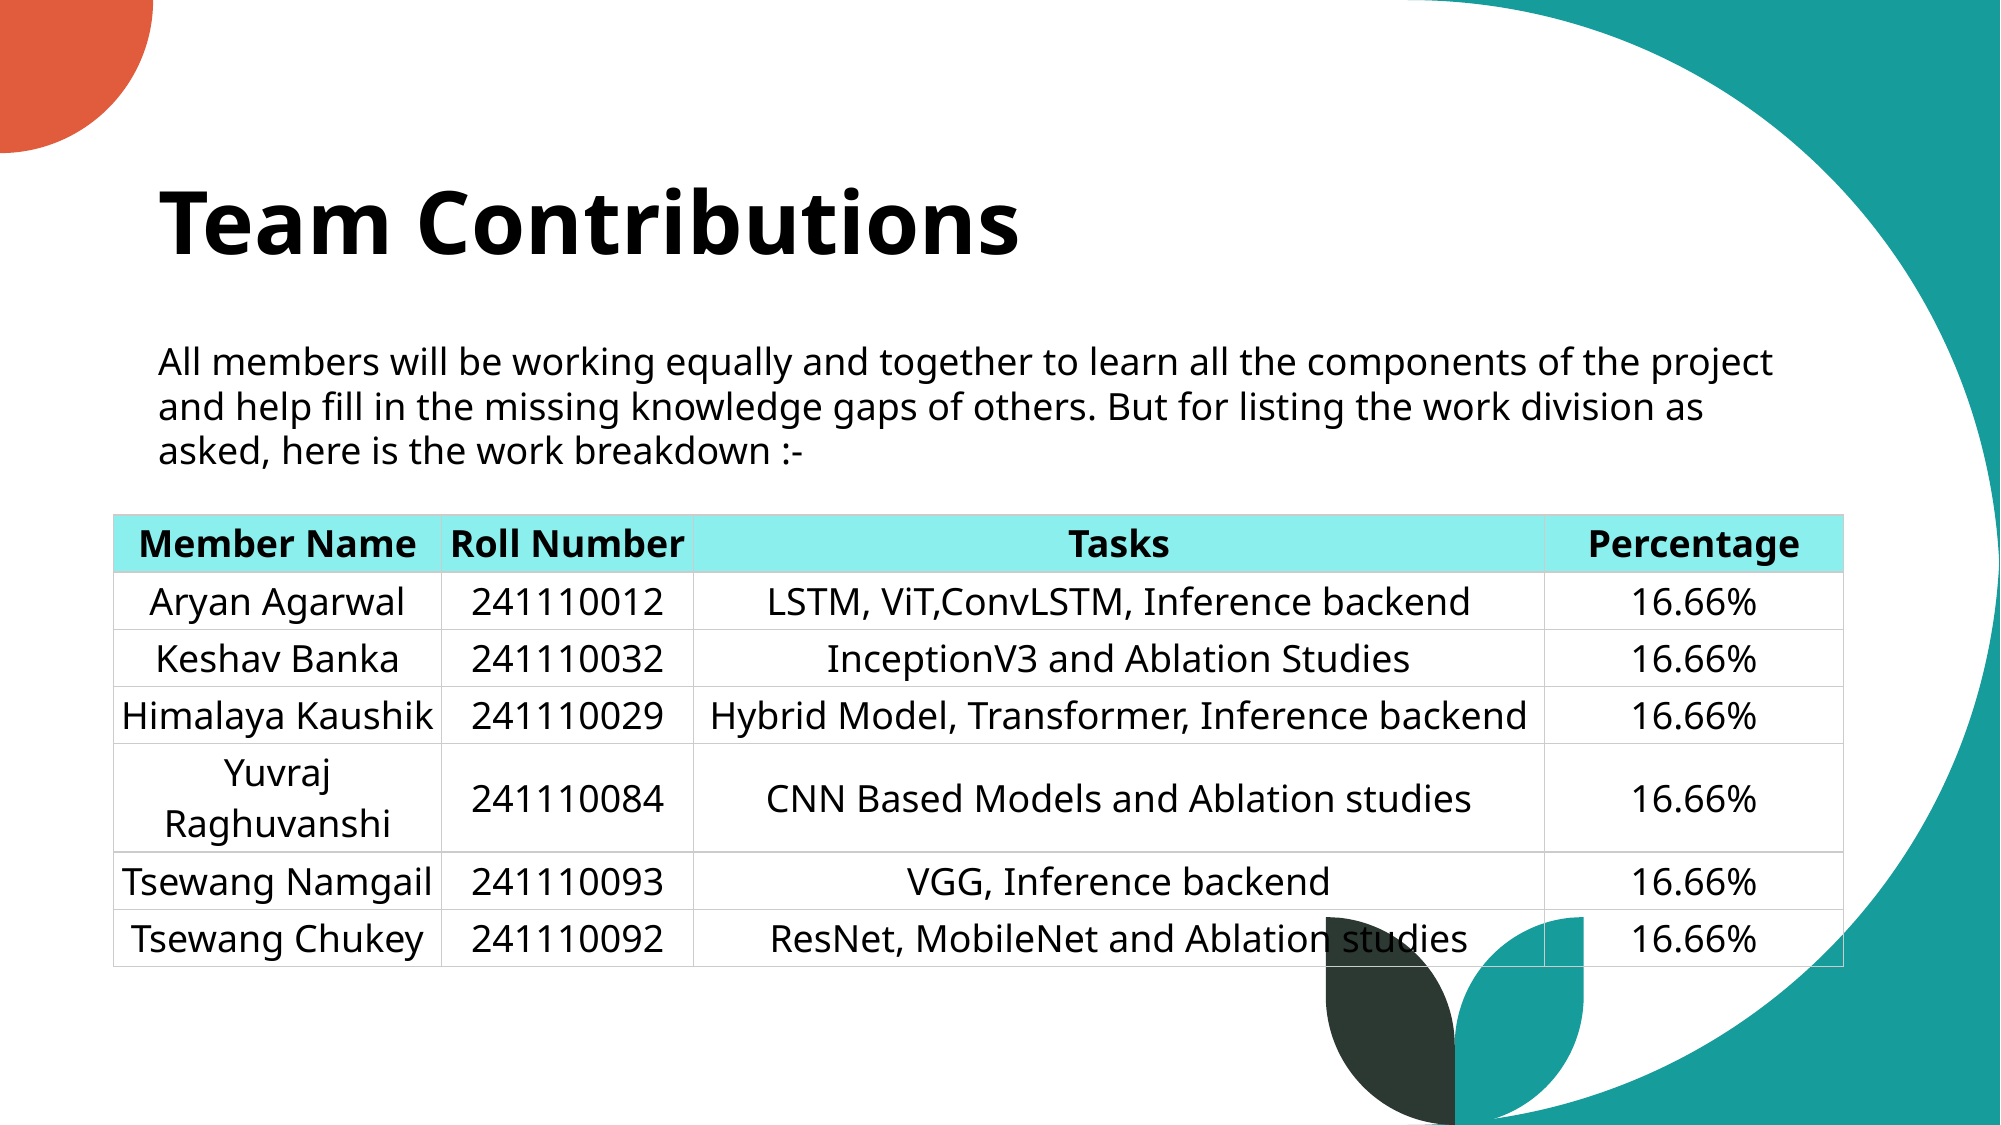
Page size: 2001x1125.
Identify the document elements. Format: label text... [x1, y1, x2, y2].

table_cell Yuvraj Raghuvanshi [114, 744, 441, 851]
table_cell Keshav Banka [114, 630, 441, 686]
table_cell 16.66% [1545, 687, 1843, 743]
table_cell LSTM, ViT,ConvLSTM, Inference backend [694, 573, 1544, 629]
text_box All members will be working equally and together to learn all the components of the project and help fill in the missing knowledge gaps of others. But for listing the work division as asked, here is the work breakdown :- [143, 330, 1799, 480]
table_cell 241110093 [442, 853, 693, 909]
table_cell Aryan Agarwal [114, 573, 441, 629]
table_cell 241110084 [442, 744, 693, 851]
table_cell Hybrid Model, Transformer, Inference backend [694, 687, 1544, 743]
table_cell 241110029 [442, 687, 693, 743]
table_header Tasks [694, 516, 1544, 571]
table_cell 16.66% [1545, 573, 1843, 629]
table_cell Tsewang Namgail [114, 853, 441, 909]
table_cell 241110092 [442, 910, 693, 966]
table_cell VGG, Inference backend [694, 853, 1544, 909]
table_cell Himalaya Kaushik [114, 687, 441, 743]
table_cell 241110032 [442, 630, 693, 686]
table_cell 16.66% [1545, 910, 1843, 966]
table_cell CNN Based Models and Ablation studies [694, 744, 1544, 851]
table_cell 241110012 [442, 573, 693, 629]
table_header Member Name [114, 516, 441, 571]
table_cell InceptionV3 and Ablation Studies [694, 630, 1544, 686]
table_cell 16.66% [1545, 853, 1843, 909]
table_cell ResNet, MobileNet and Ablation studies [694, 910, 1544, 966]
table_cell 16.66% [1545, 630, 1843, 686]
table_cell Tsewang Chukey [114, 910, 441, 966]
table_cell 16.66% [1545, 744, 1843, 851]
table_header Percentage [1545, 516, 1843, 571]
table_header Roll Number [442, 516, 693, 571]
title Team Contributions [143, 16, 1857, 282]
